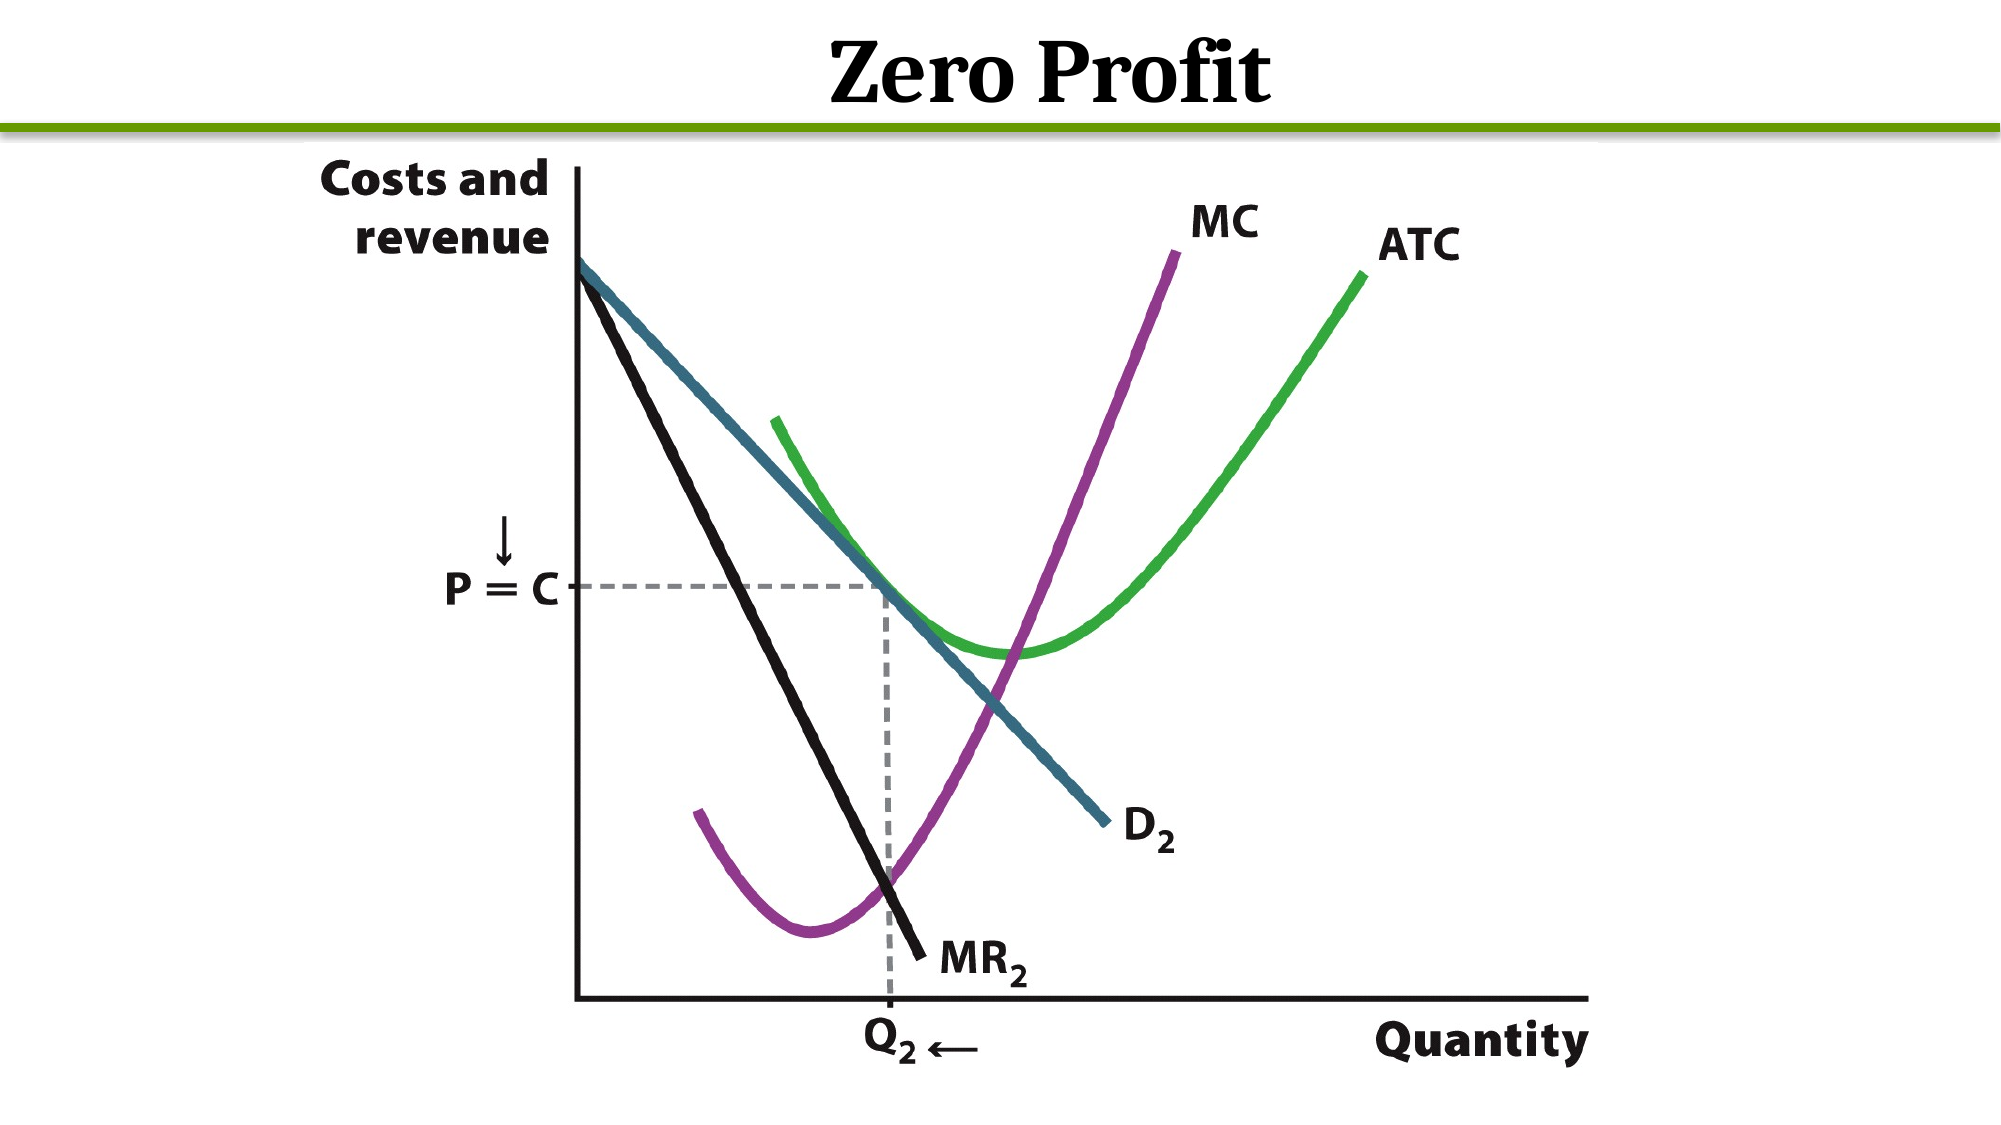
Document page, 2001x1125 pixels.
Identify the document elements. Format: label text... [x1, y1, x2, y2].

text_box Zero Profit [723, 3, 1379, 129]
picture [304, 142, 1599, 1083]
